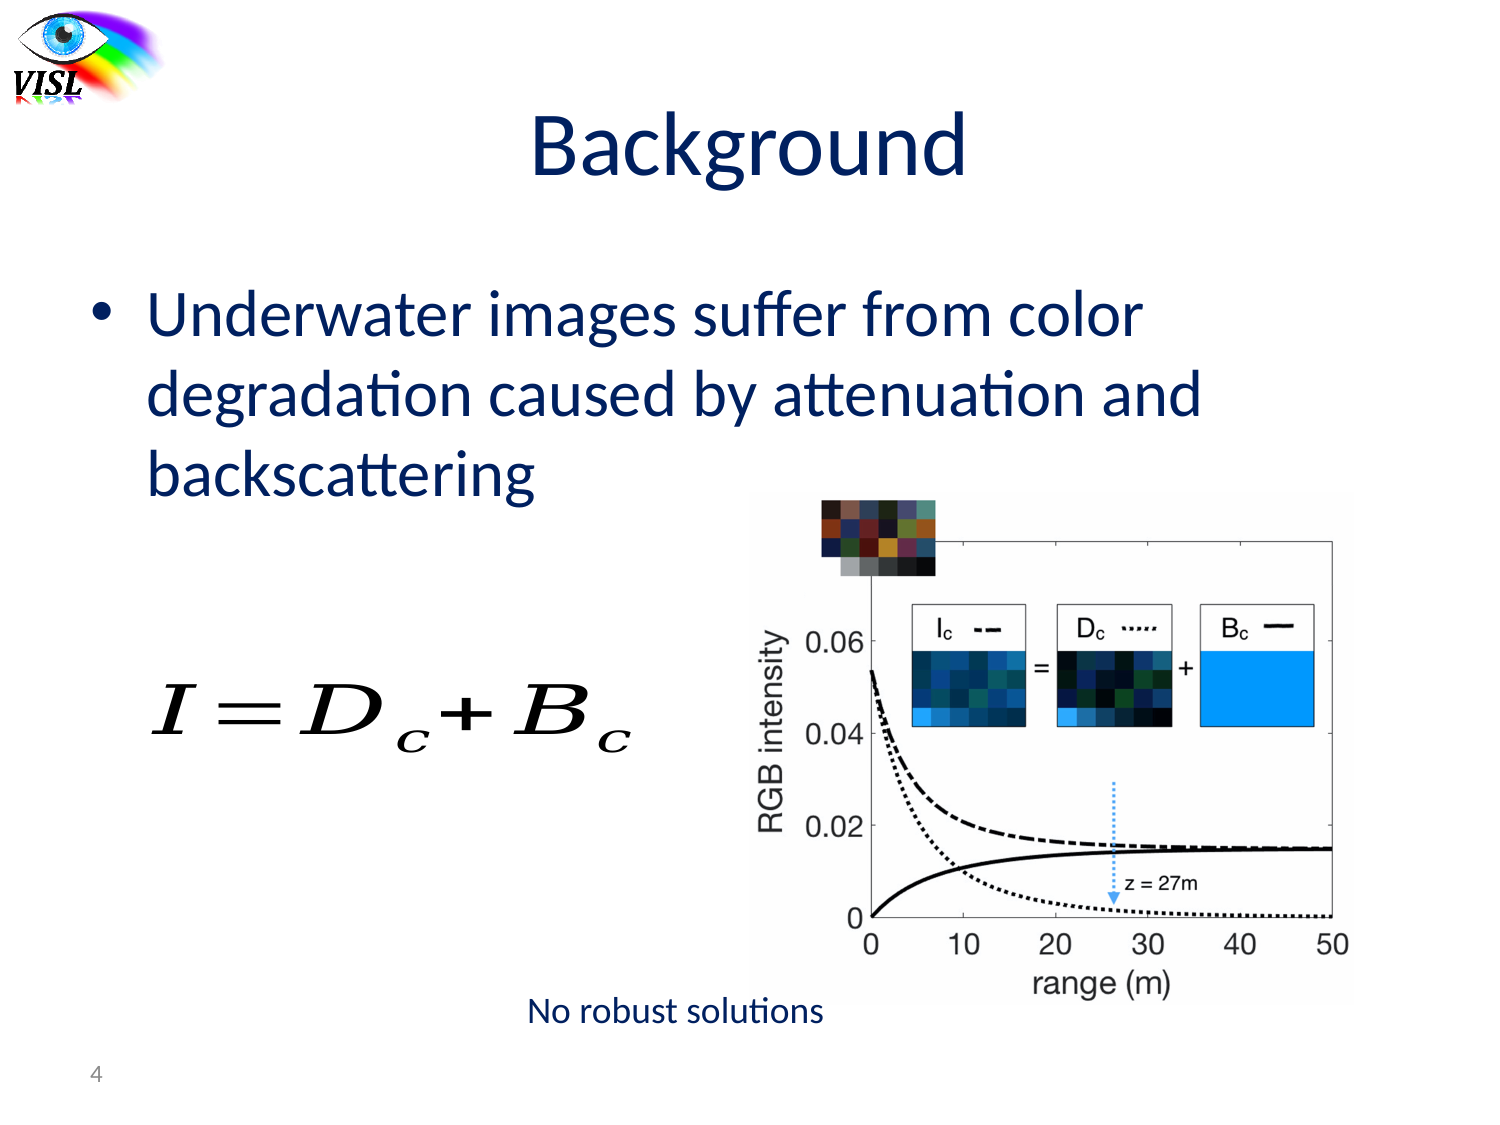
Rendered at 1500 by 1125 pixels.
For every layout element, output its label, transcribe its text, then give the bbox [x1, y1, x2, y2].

picture [12, 7, 174, 108]
picture [749, 492, 1354, 1006]
title Background [75, 45, 1425, 233]
slide_number 4 [75, 1042, 425, 1103]
list Underwater images suffer from color degradation caused by attenuation and backscattering [75, 262, 1425, 1005]
text_box No robust solutions [512, 978, 844, 1039]
